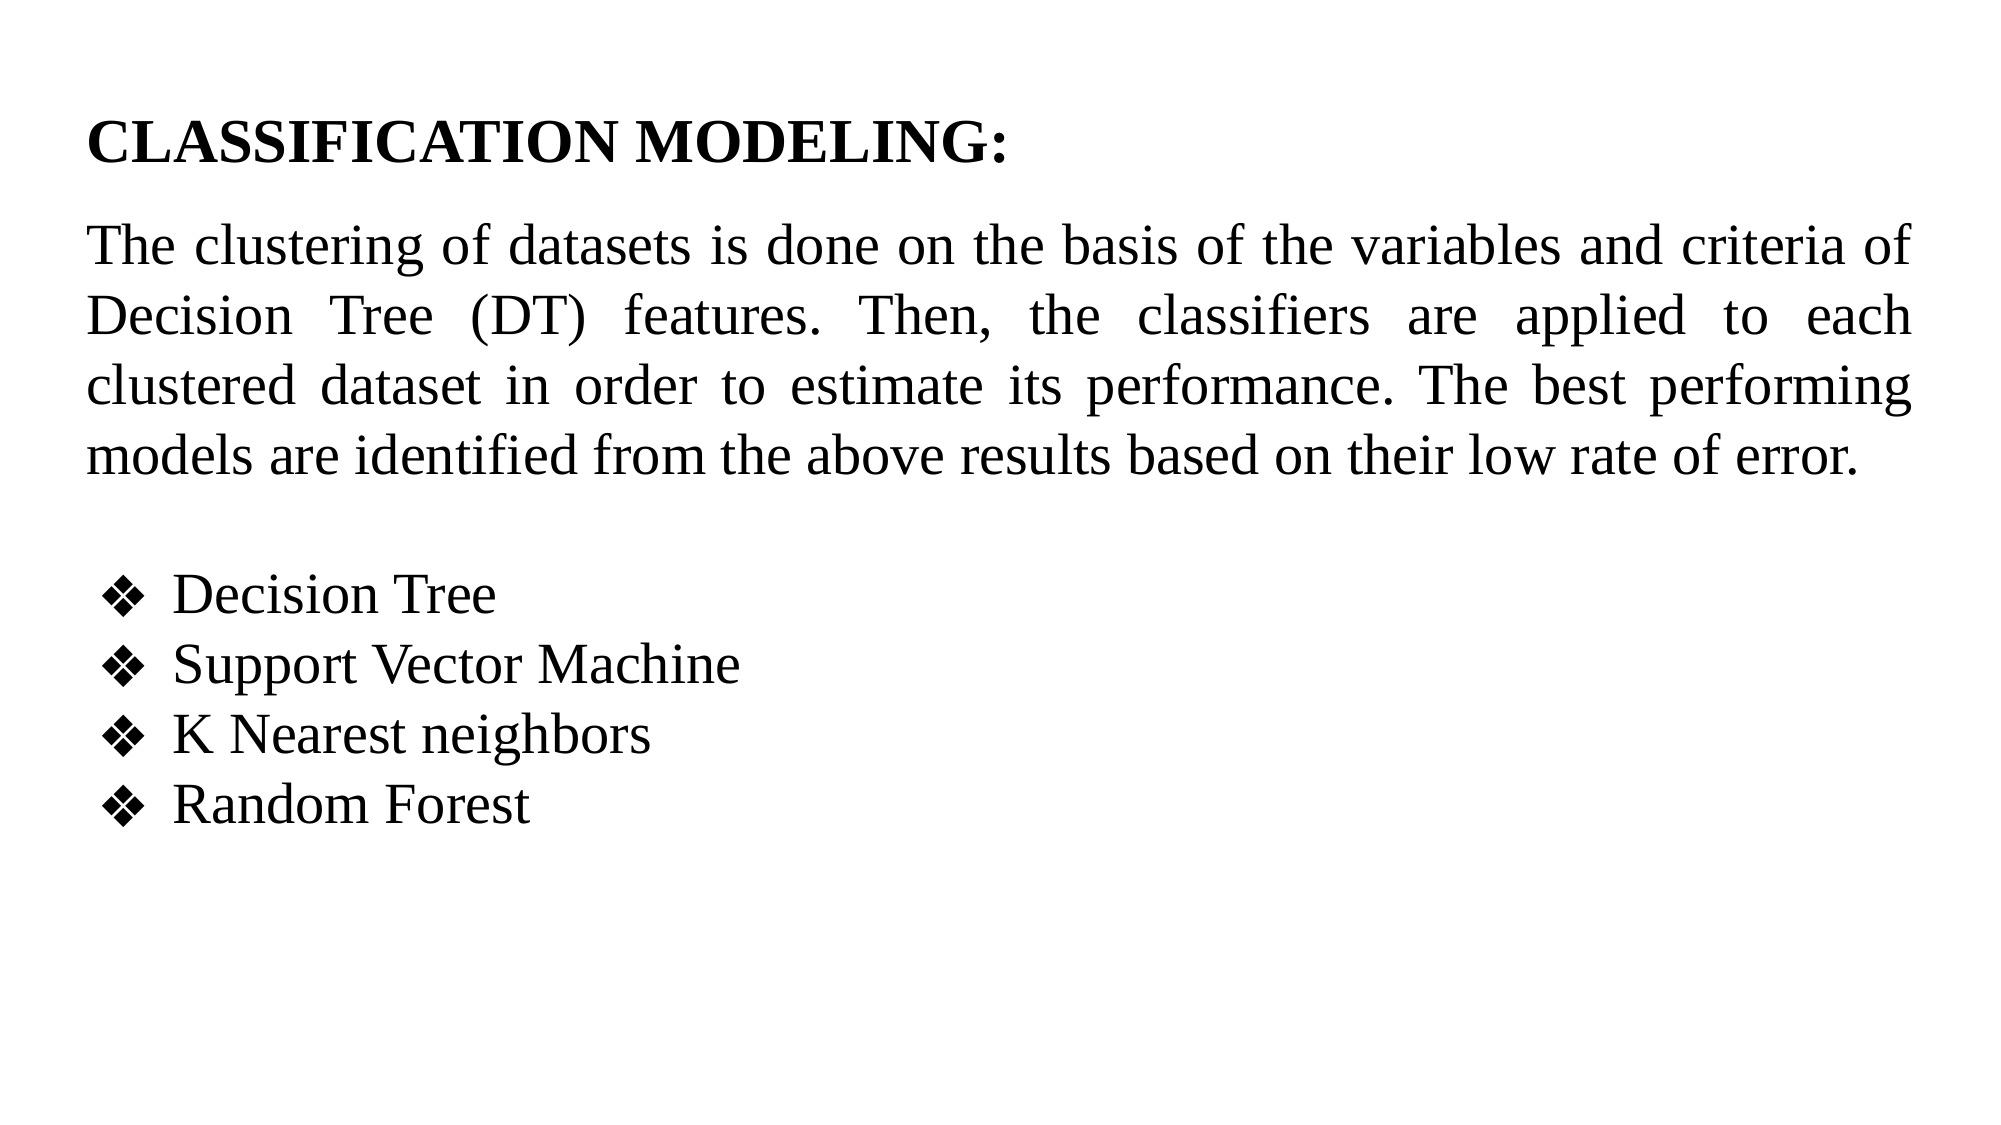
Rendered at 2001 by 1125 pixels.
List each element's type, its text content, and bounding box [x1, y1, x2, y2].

text_box CLASSIFICATION MODELING: [71, 84, 1672, 190]
text_box The clustering of datasets is done on the basis of the variables and criteria of Decision Tree (DT) features. Then, the classifiers are applied to each clustered dataset in order to estimate its performance. The best performing models are identified from the above results based on their low rate of error. Decision Tree Support Vector Machine K Nearest neighbors Random Forest [71, 190, 1929, 851]
